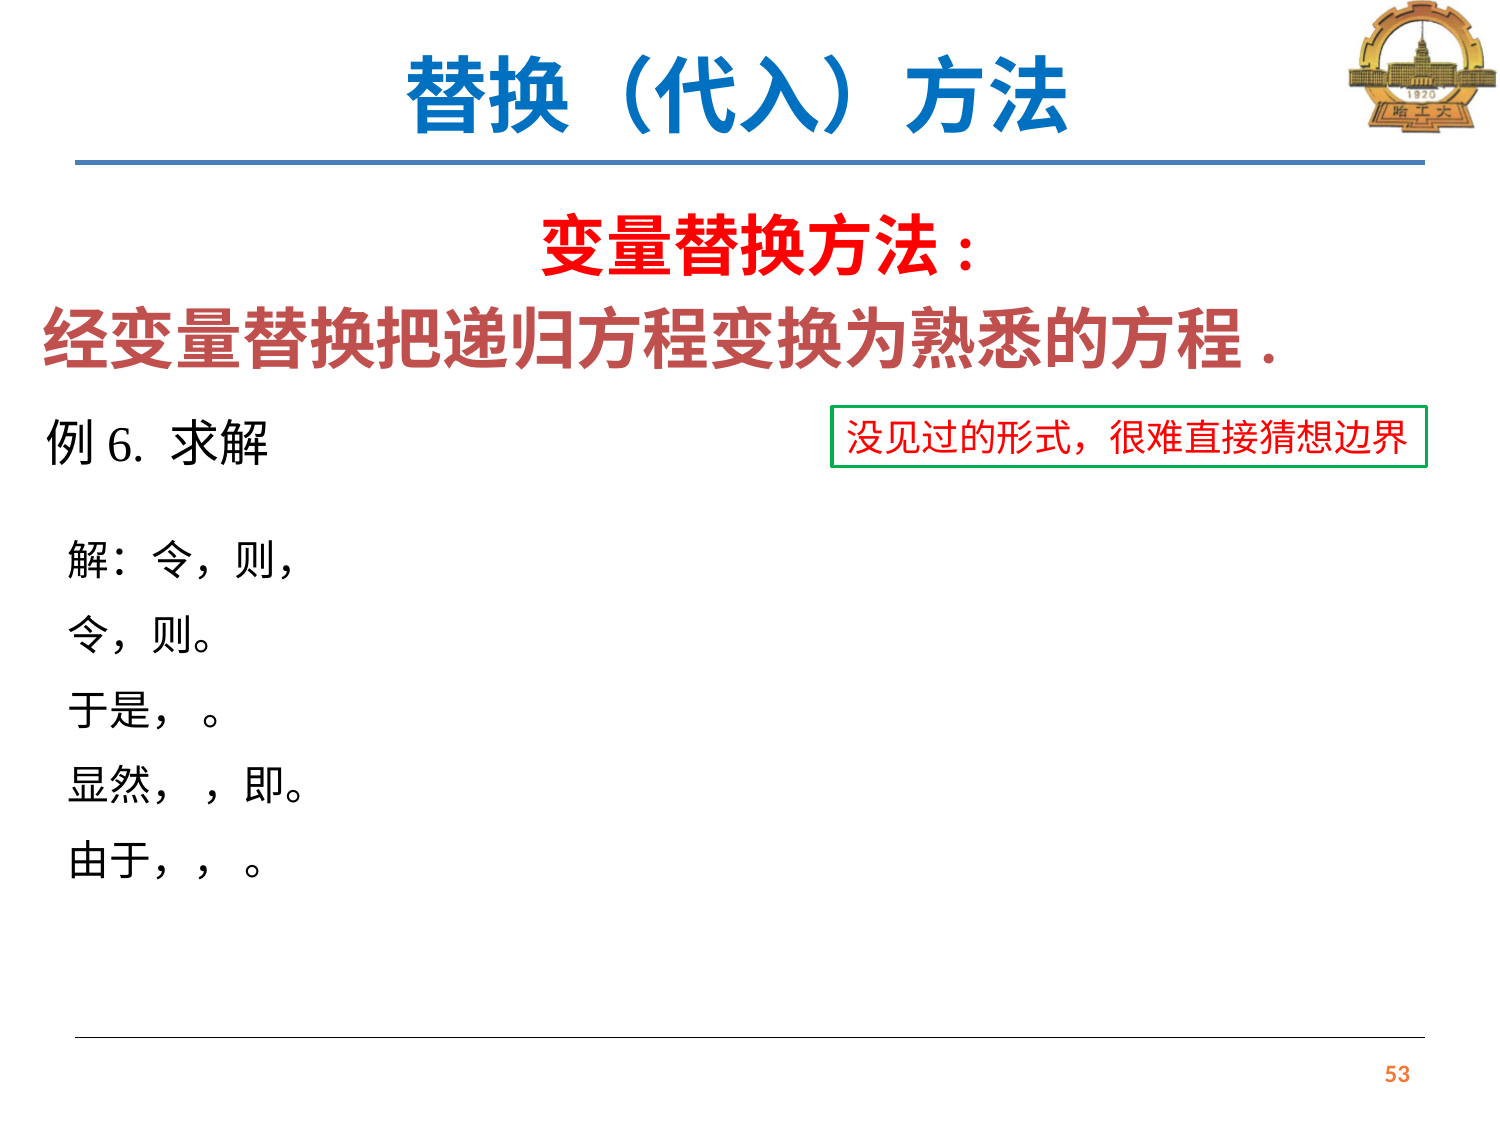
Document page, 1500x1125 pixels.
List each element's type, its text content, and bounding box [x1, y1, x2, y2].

list 变量替换方法: 经变量替换把递归方程变换为熟悉的方程. [27, 196, 1500, 423]
title 替换（代入）方法 [62, 7, 1413, 178]
text_box [512, 37, 1338, 125]
slide_number 53 [1074, 1042, 1425, 1103]
text_box 没见过的形式，很难直接猜想边界 [832, 406, 1427, 467]
picture [1340, 0, 1500, 138]
